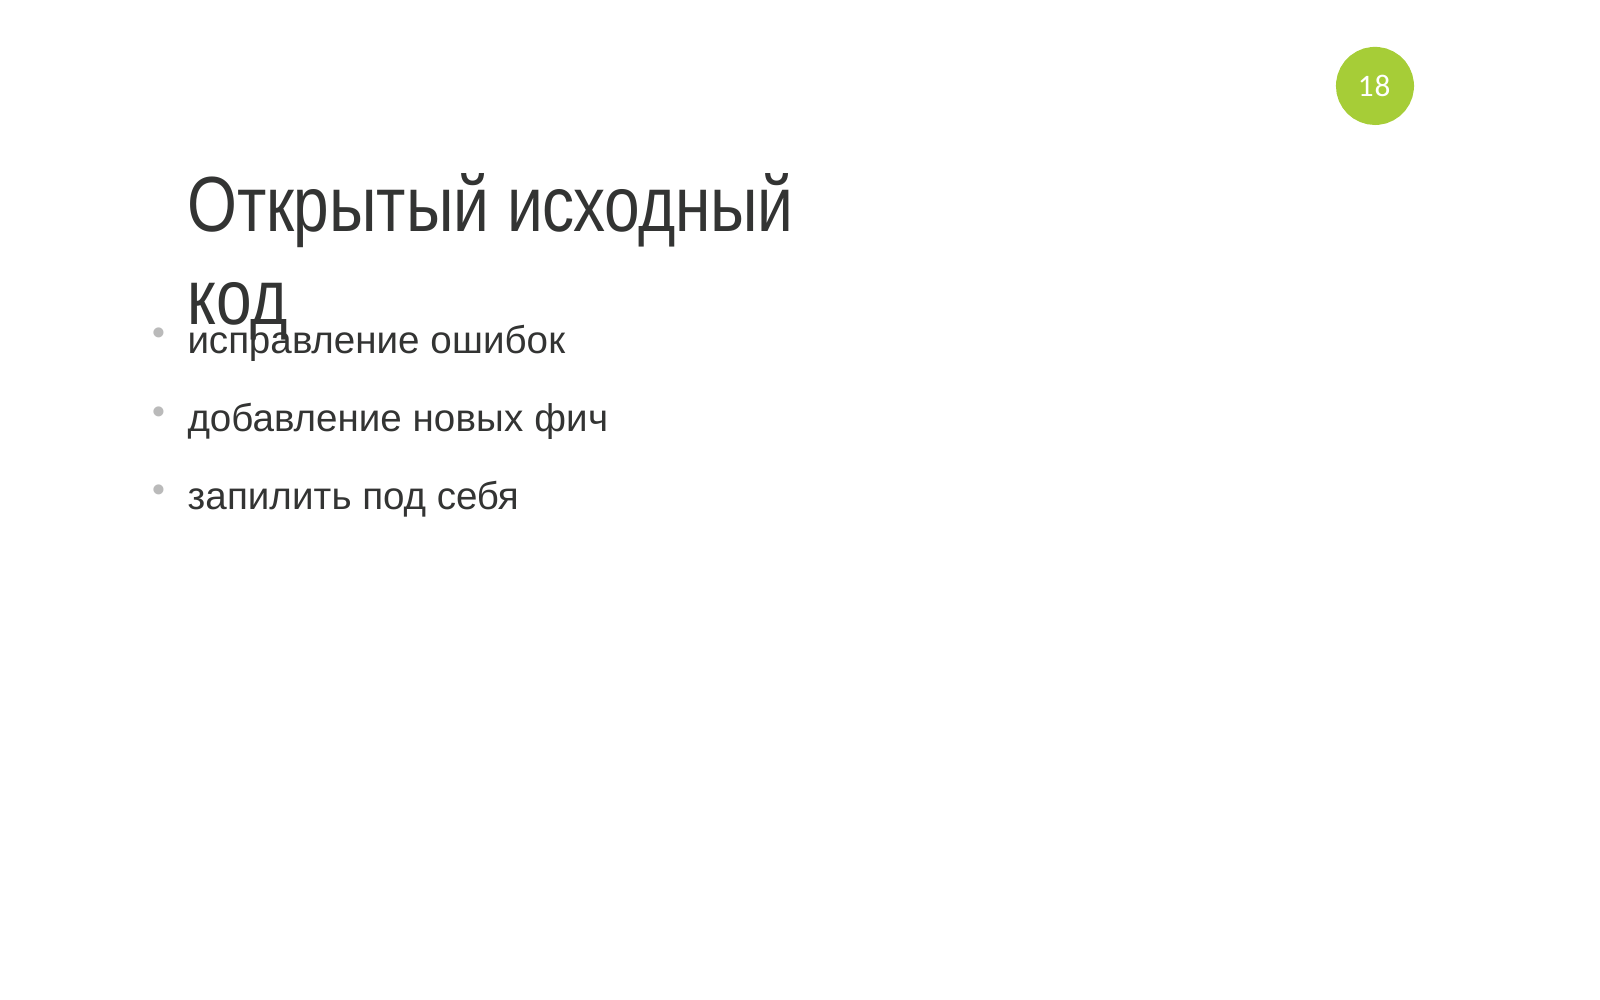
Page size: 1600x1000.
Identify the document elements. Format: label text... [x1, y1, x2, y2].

text_box [1335, 46, 1415, 126]
text_box исправление ошибок добавление новых фич запилить под себя [150, 311, 615, 518]
text_box 18 [1355, 63, 1395, 103]
title Открытый исходный код [185, 151, 910, 341]
